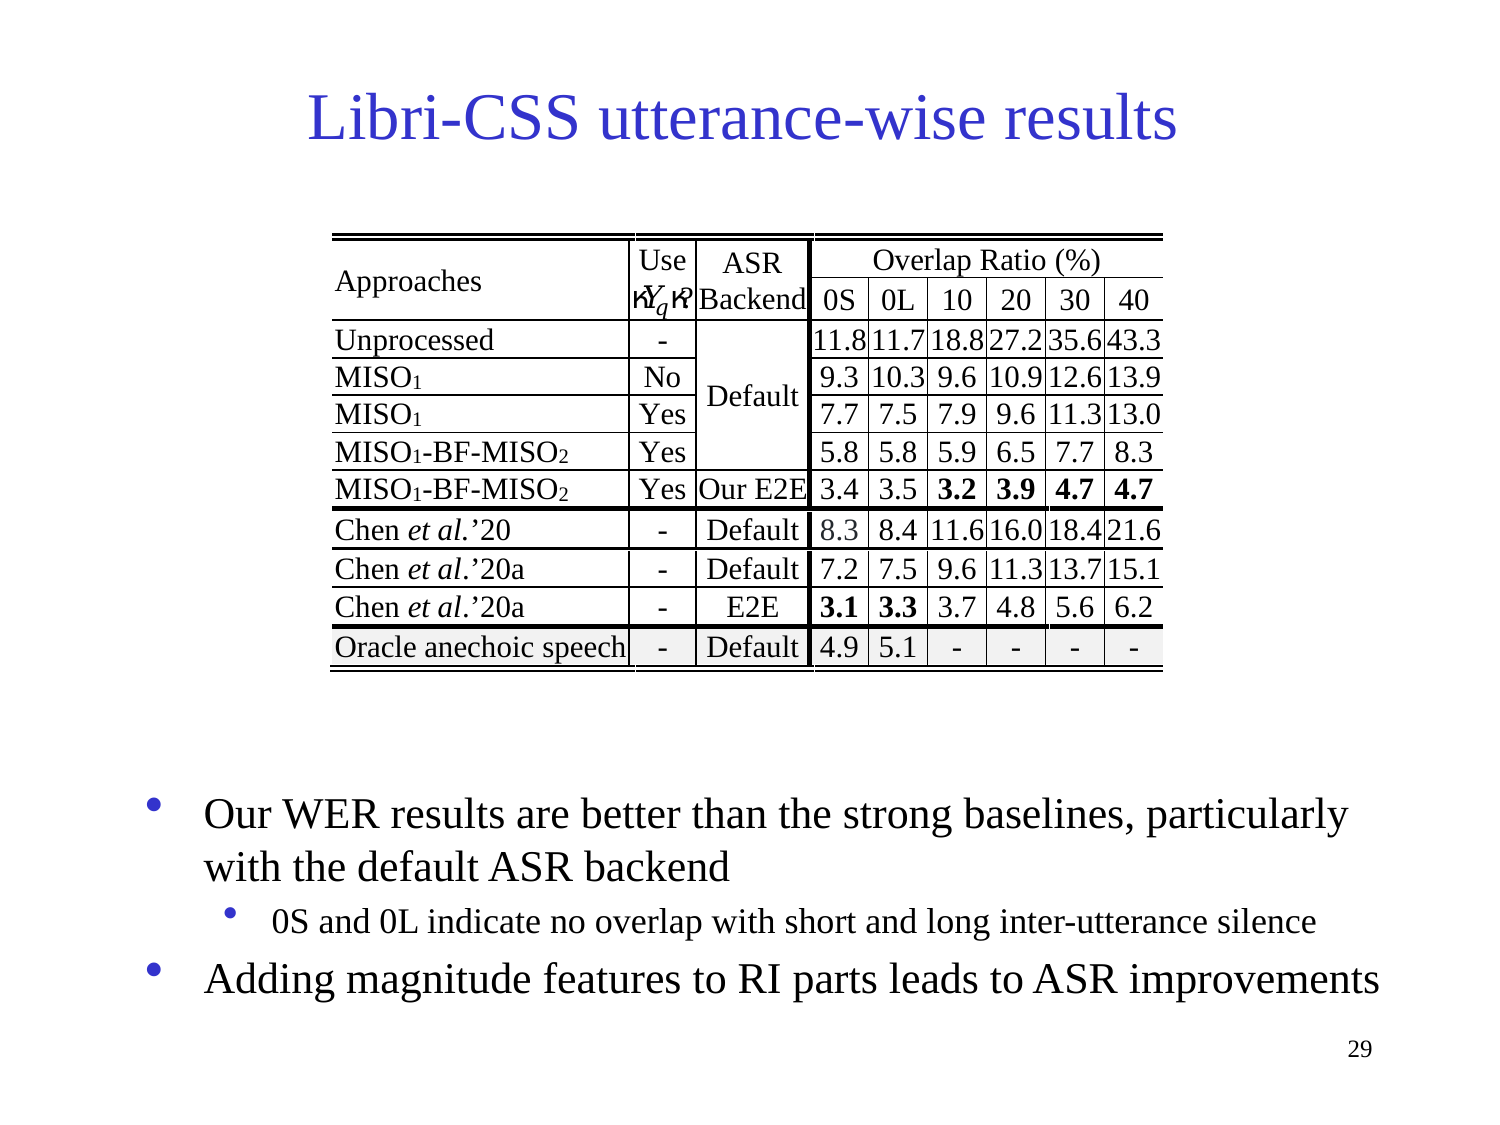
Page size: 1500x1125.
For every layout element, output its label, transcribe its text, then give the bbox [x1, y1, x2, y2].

list Our WER results are better than the strong baselines, particularly with the default ASR backend 0S and 0L indicate no overlap with short and long inter-utterance silence Adding magnitude features to RI parts leads to ASR improvements [130, 777, 1400, 1025]
title Libri-CSS utterance-wise results [87, 62, 1400, 163]
slide_number 29 [1074, 1024, 1388, 1101]
picture [5, 233, 1495, 721]
